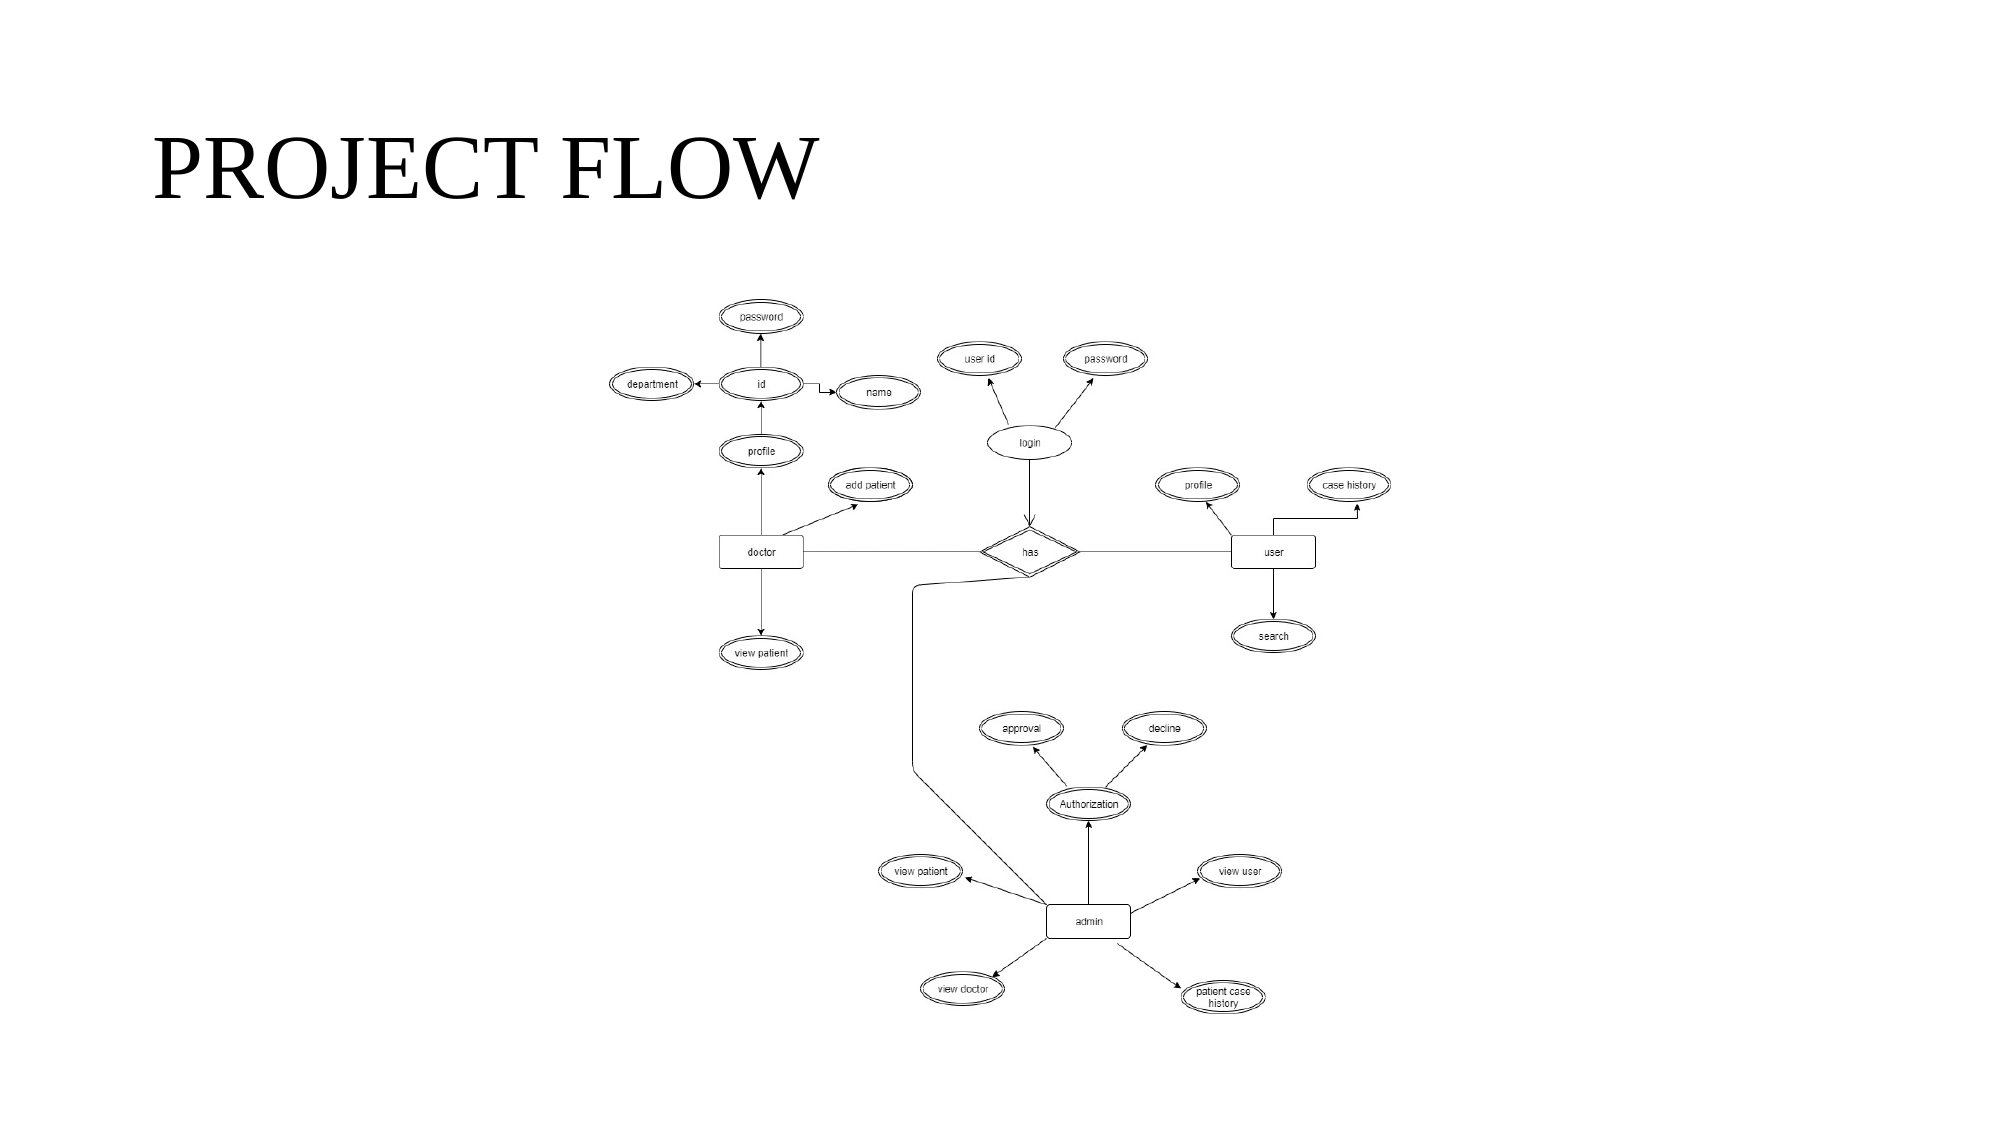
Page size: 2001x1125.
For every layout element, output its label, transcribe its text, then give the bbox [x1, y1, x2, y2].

text_box PROJECT FLOW [137, 59, 1863, 278]
picture [609, 299, 1391, 1014]
